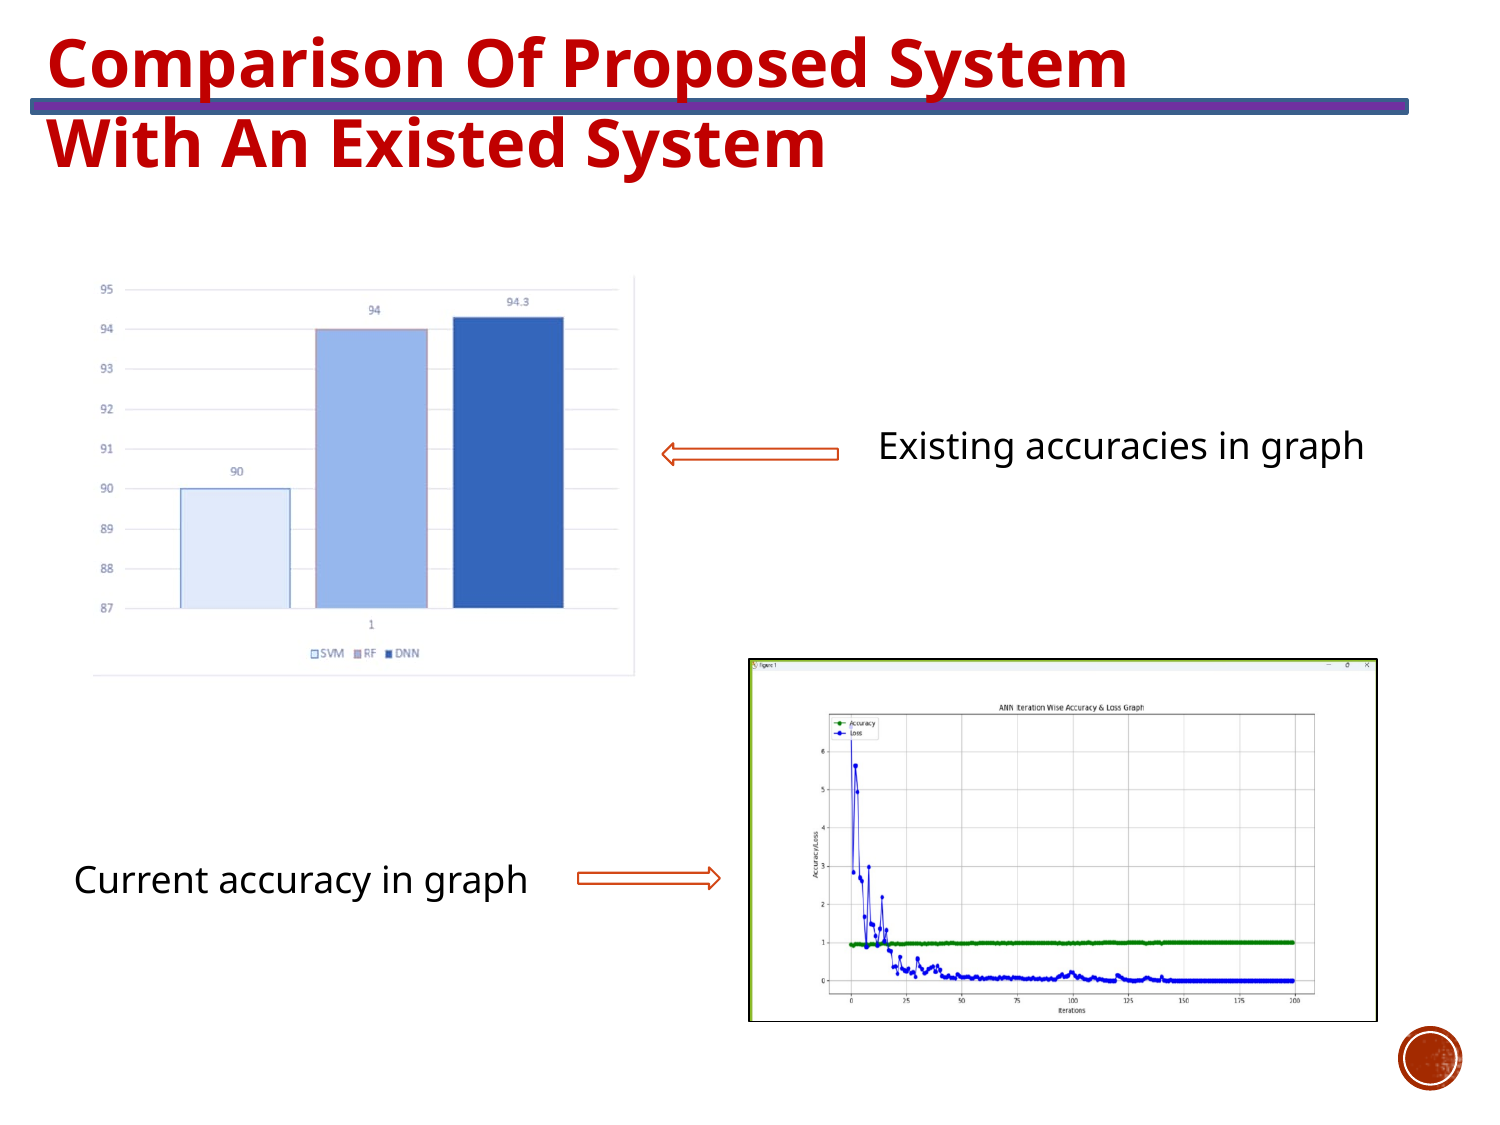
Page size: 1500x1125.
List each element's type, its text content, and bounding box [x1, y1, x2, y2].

picture [77, 246, 663, 706]
picture [1398, 1026, 1463, 1091]
text_box [663, 443, 838, 466]
text_box Current accuracy in graph [39, 848, 545, 908]
text_box [578, 867, 721, 890]
picture [749, 659, 1377, 1022]
text_box Existing accuracies in graph [870, 414, 1377, 475]
text_box [31, 100, 39, 113]
text_box Comparison Of Proposed System With An Existed System [39, 12, 1469, 188]
